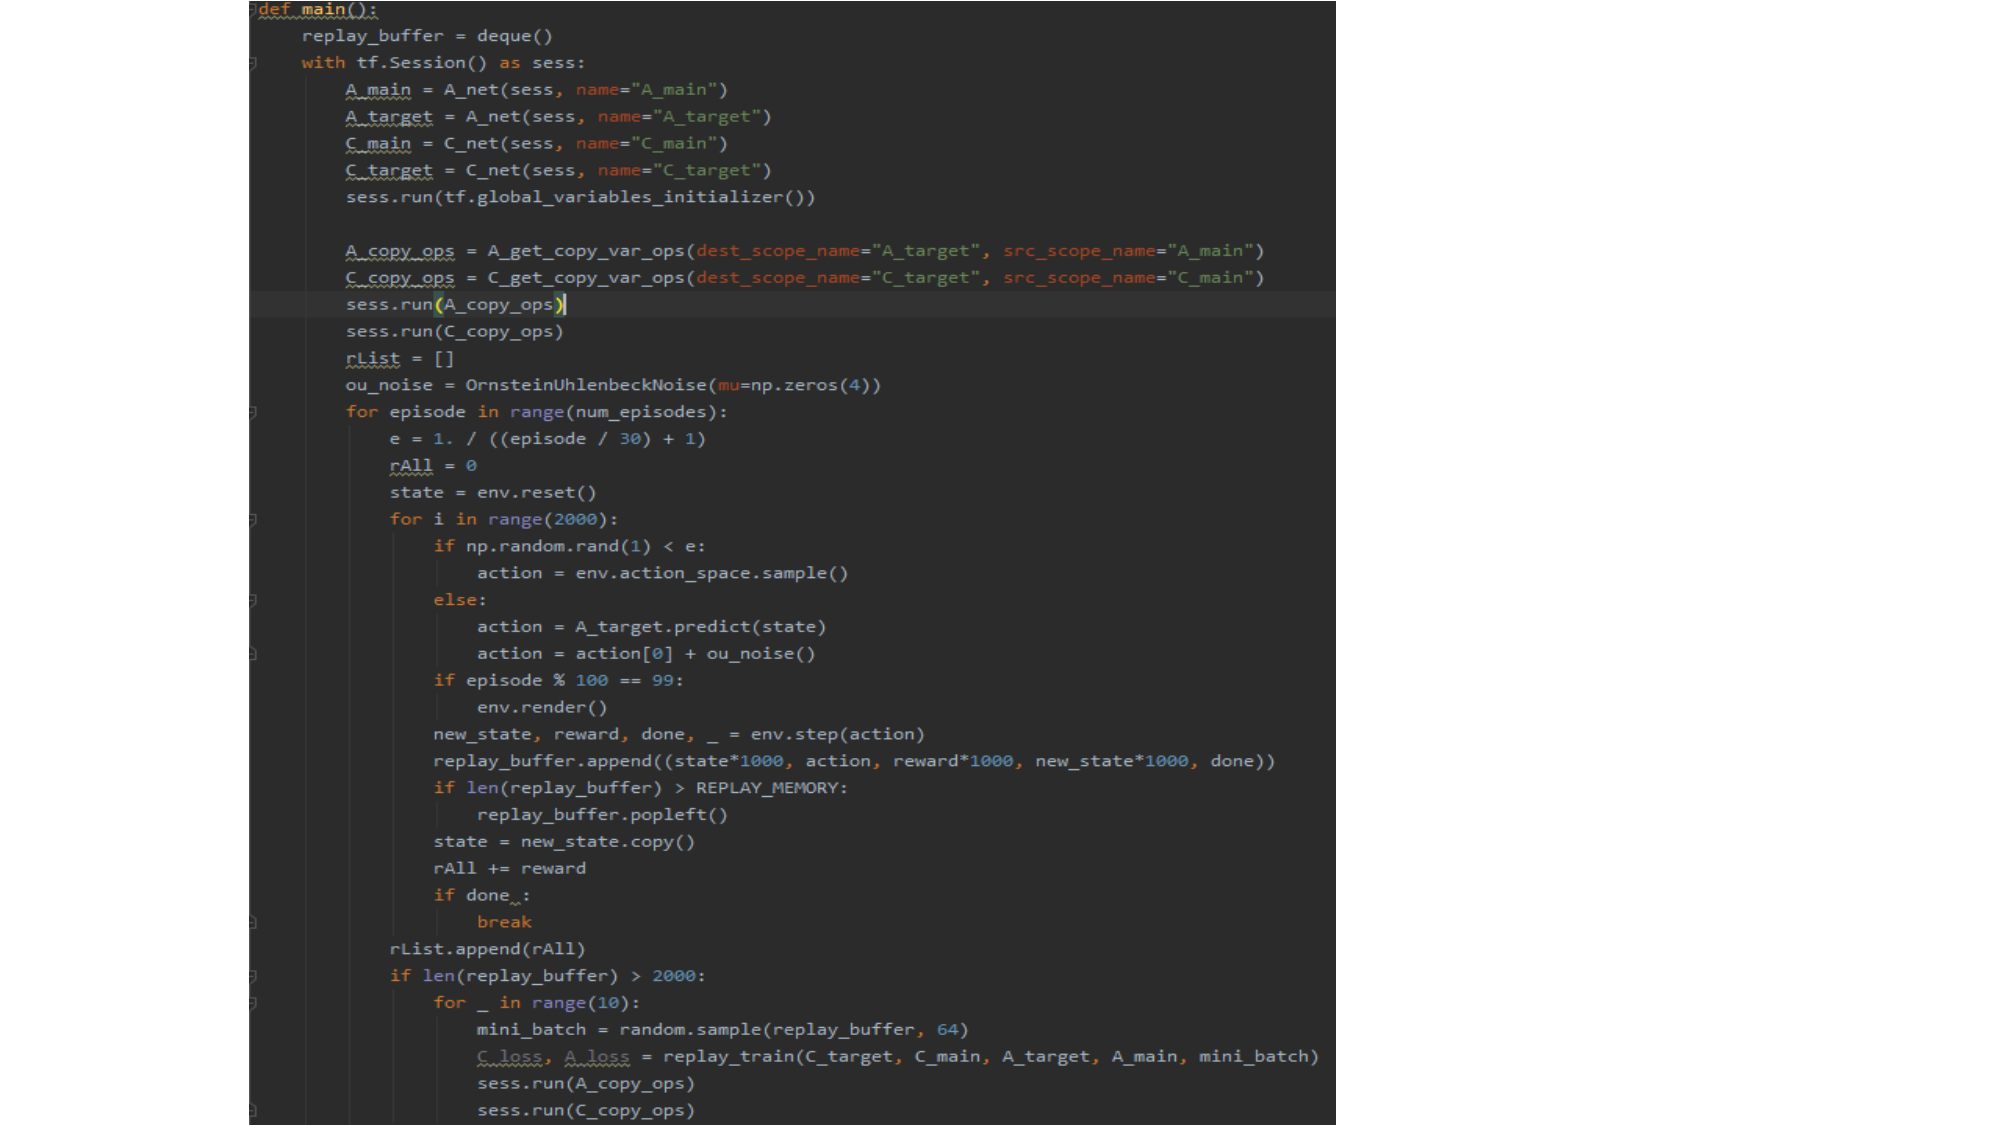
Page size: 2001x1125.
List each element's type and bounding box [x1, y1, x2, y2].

picture [249, 1, 1337, 1125]
